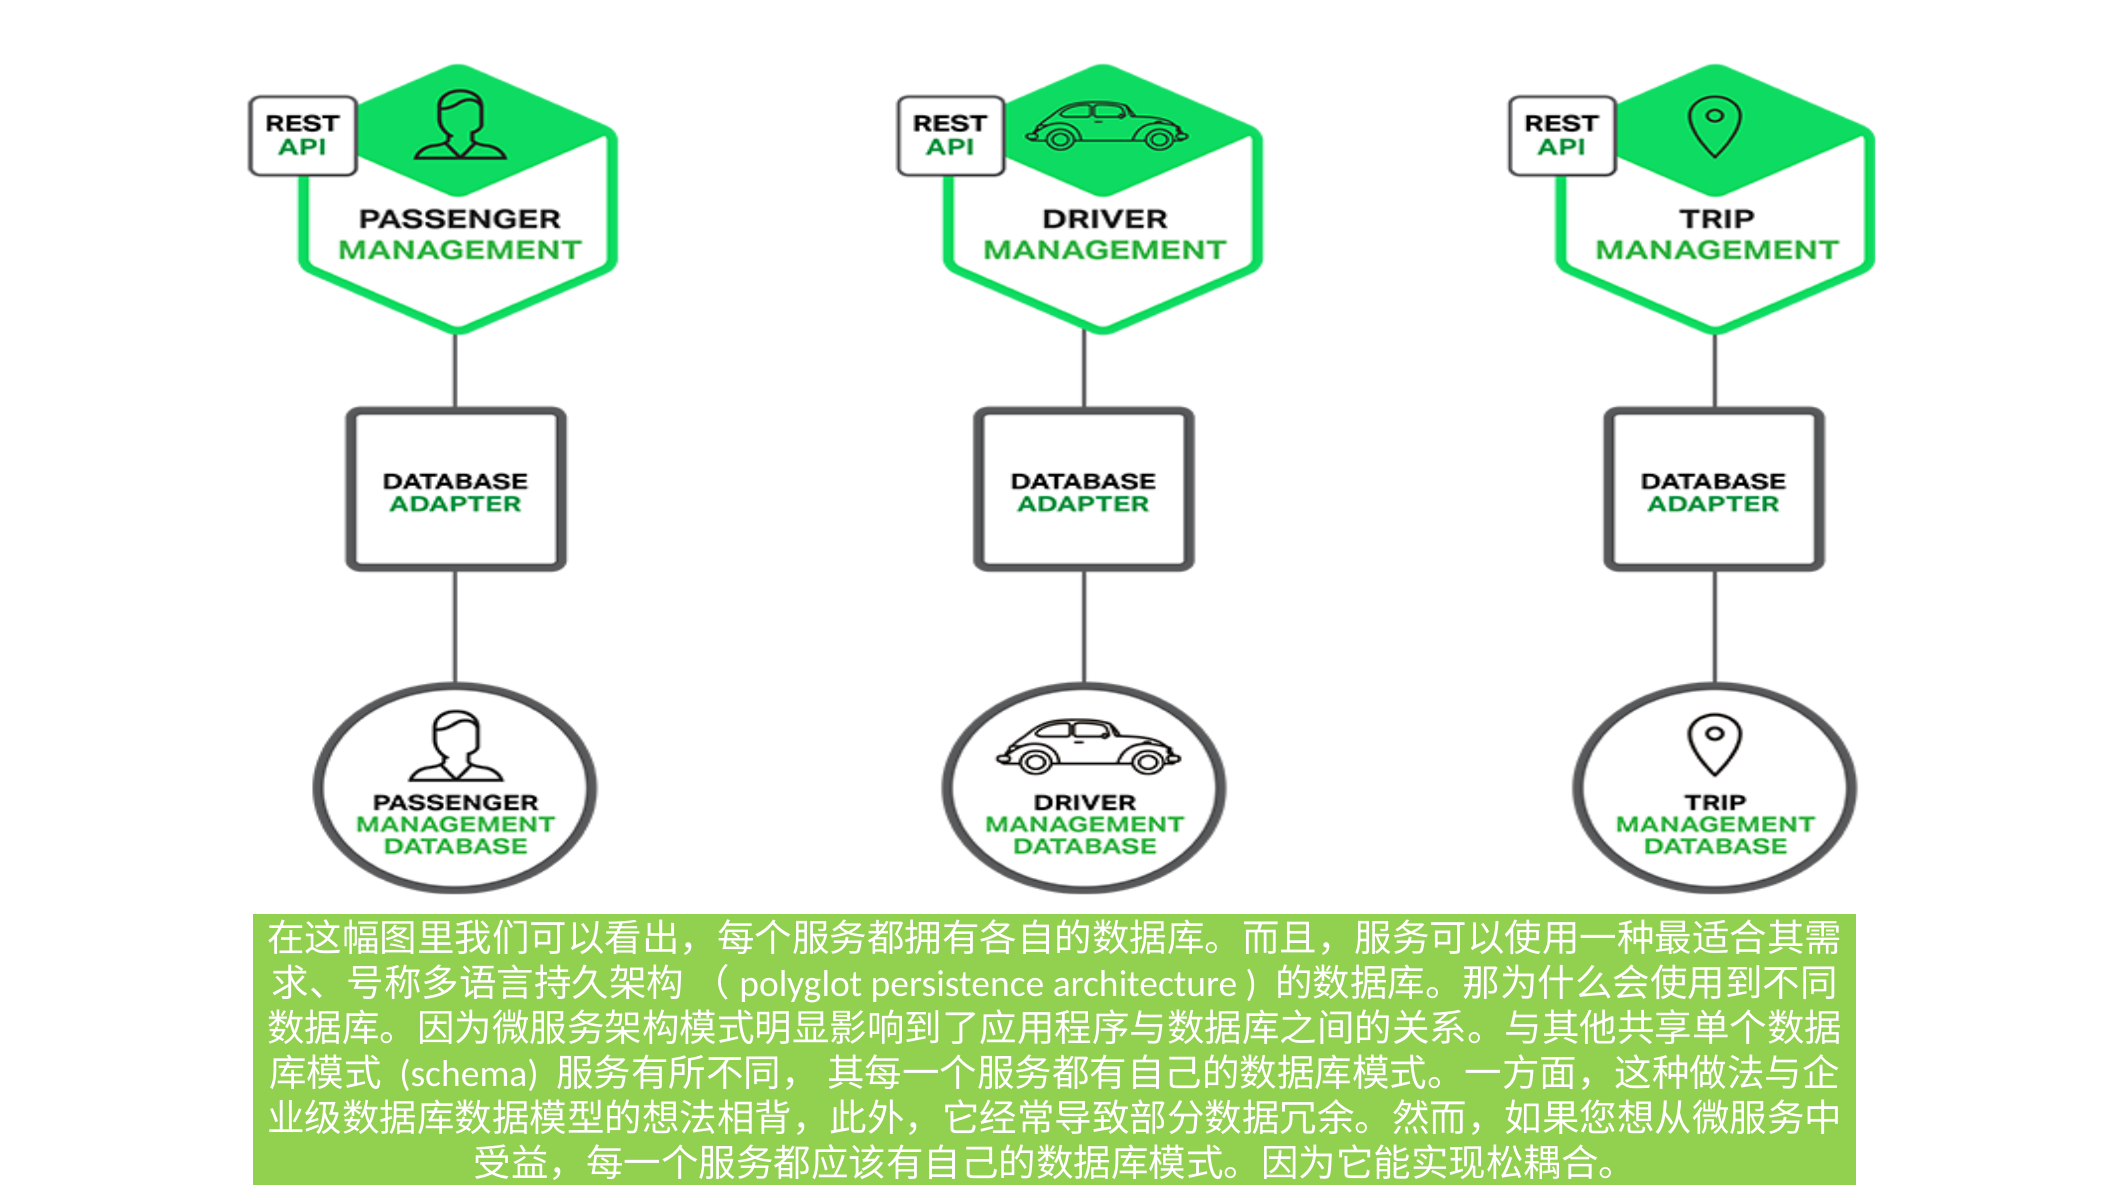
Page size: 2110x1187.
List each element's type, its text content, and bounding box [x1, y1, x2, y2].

text_box 在这幅图里我们可以看出，每个服务都拥有各自的数据库。而且，服务可以使用一种最适合其需求、号称多语言持久架构 （polyglot persistence architecture ) 的数据库。那为什么会使用到不同数据库。因为微服务架构模式明显影响到了应用程序与数据库之间的关系。与其他共享单个数据库模式 (schema) 服务有所不同， 其每一个服务都有自己的数据库模式。一方面，这种做法与企业级数据库数据模型的想法相背，此外，它经常导致部分数据冗余。然而，如果您想从微服务中受益，每一个服务都应该有自己的数据库模式。因为它能实现松耦合。 [250, 917, 1859, 1187]
picture [192, 40, 1882, 917]
